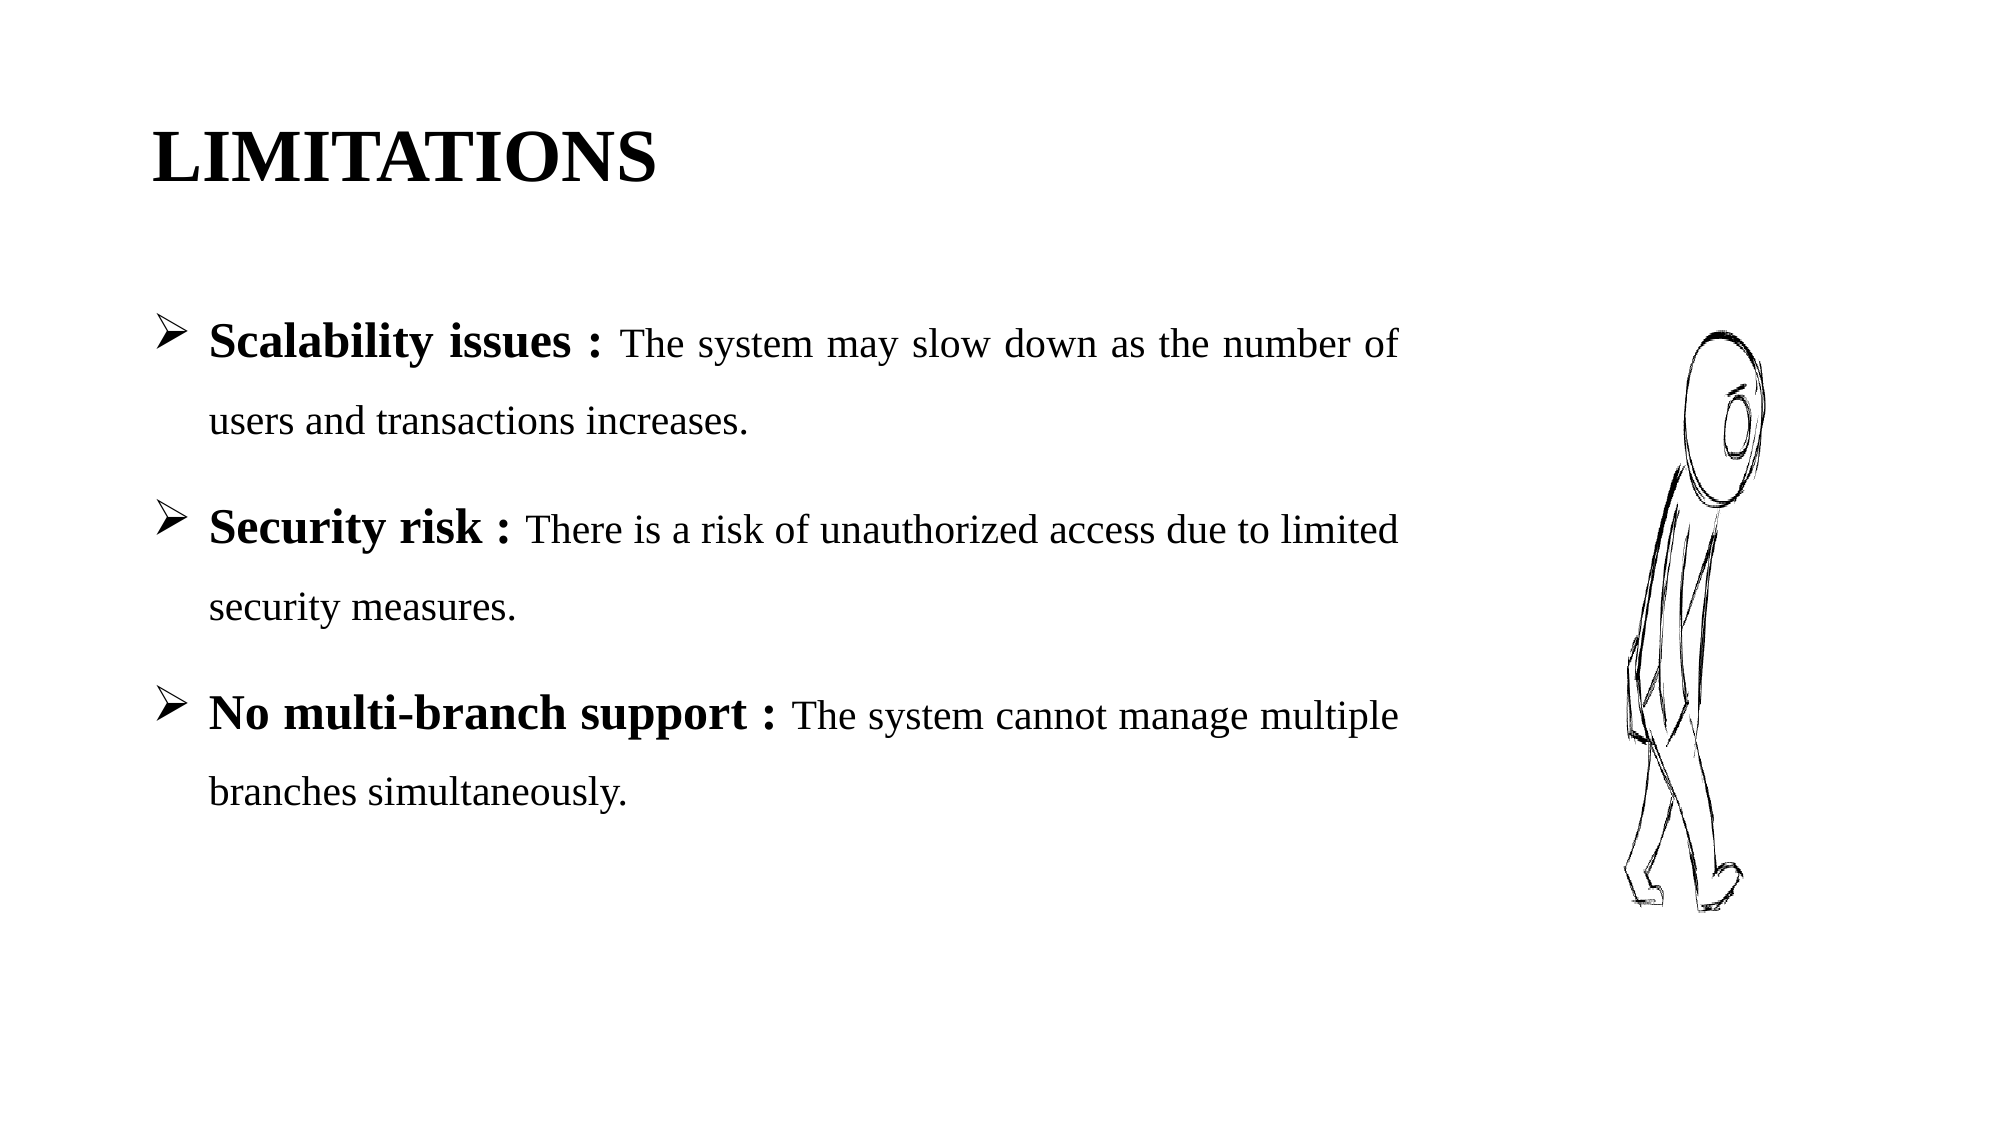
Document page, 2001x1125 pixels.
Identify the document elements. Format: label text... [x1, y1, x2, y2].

title LIMITATIONS [137, 59, 1863, 245]
list Scalability issues : The system may slow down as the number of users and transactions increases. Security risk : There is a risk of unauthorized access due to limited security measures. No multi-branch support : The system cannot manage multiple branches simultaneously. [137, 270, 1415, 1014]
picture [1430, 191, 1977, 935]
